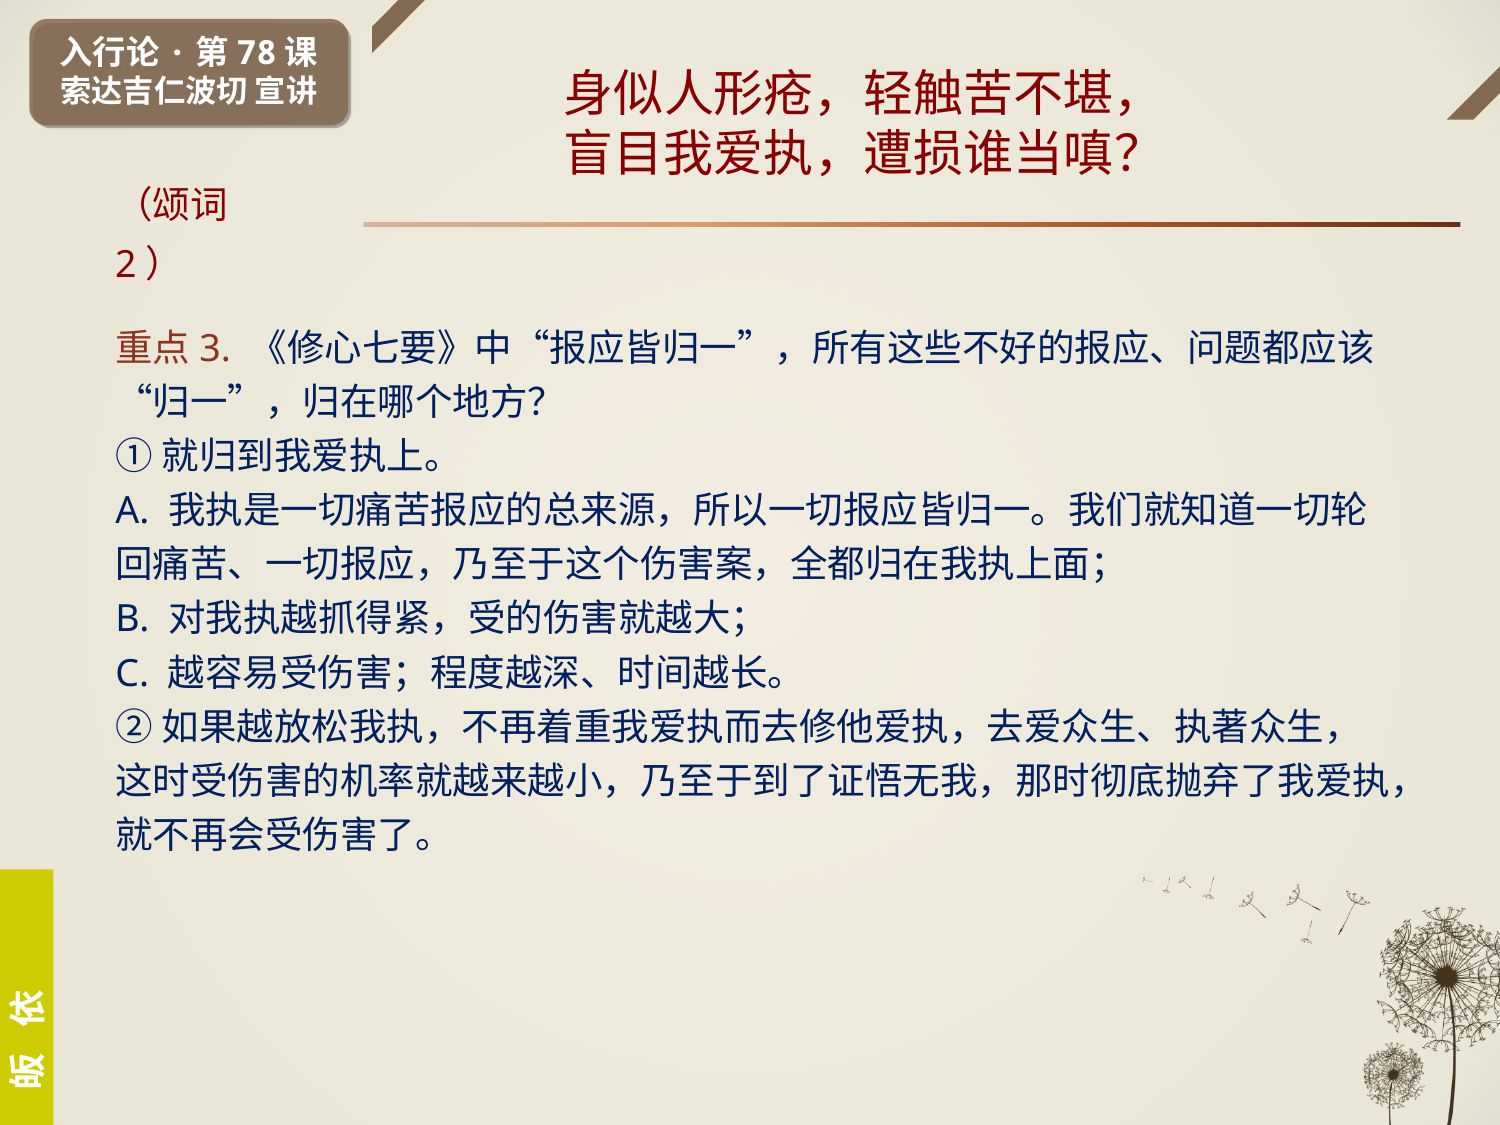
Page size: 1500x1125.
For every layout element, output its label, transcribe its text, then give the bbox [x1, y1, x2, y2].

text_box 重点3. 《修心七要》中“报应皆归一”，所有这些不好的报应、问题都应该“归一”，归在哪个地方？ ①就归到我爱执上。 A. 我执是一切痛苦报应的总来源，所以一切报应皆归一。我们就知道一切轮回痛苦、一切报应，乃至于这个伤害案，全都归在我执上面； B. 对我执越抓得紧，受的伤害就越大； C. 越容易受伤害；程度越深、时间越长。 ②如果越放松我执，不再着重我爱执而去修他爱执，去爱众生、执著众生，这时受伤害的机率就越来越小，乃至于到了证悟无我，那时彻底抛弃了我爱执，就不再会受伤害了。 [100, 307, 1412, 864]
text_box [372, 0, 425, 54]
text_box 身似人形疮，轻触苦不堪，盲目我爱执，遭损谁当嗔？ [549, 18, 1211, 190]
text_box 入行论·第78课 索达吉仁波切 宣讲 [29, 18, 349, 126]
text_box [1446, 66, 1500, 120]
text_box （颂词2） [100, 160, 278, 292]
text_box 皈 依 [0, 869, 54, 1125]
picture [0, 0, 1500, 1125]
